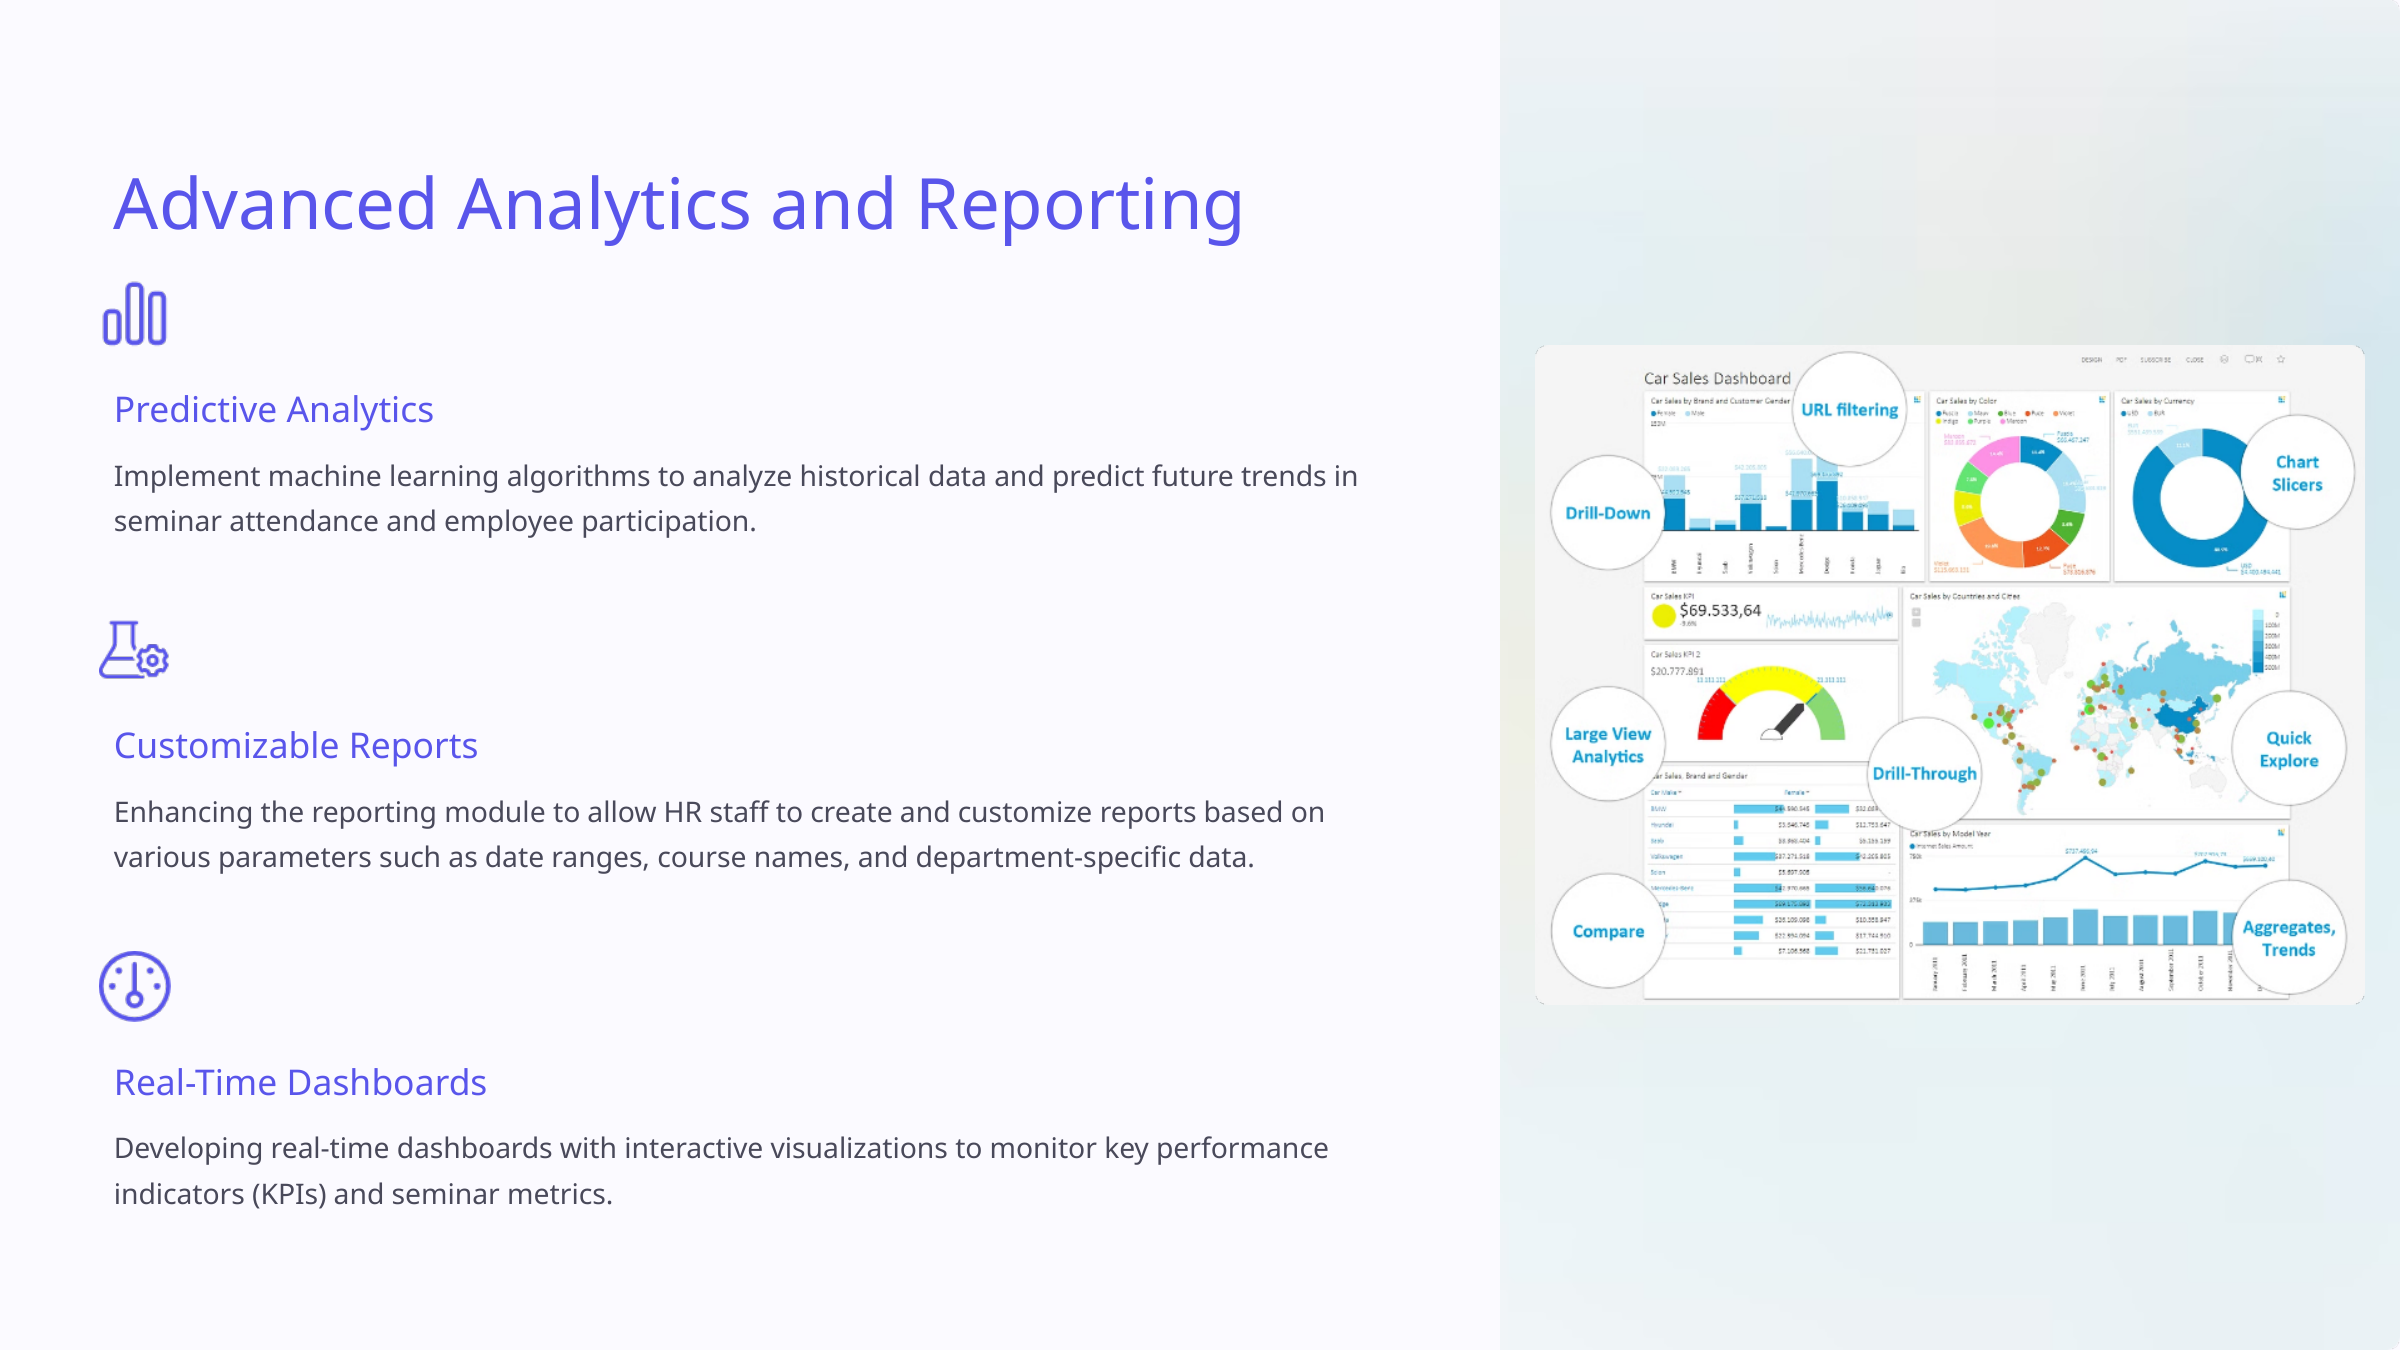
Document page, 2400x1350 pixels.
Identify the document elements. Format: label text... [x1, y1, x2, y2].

text_box Customizable Reports [99, 714, 501, 759]
picture [99, 951, 171, 1022]
text_box Developing real-time dashboards with interactive visualizations to monitor key performance indicators (KPIs) and seminar metrics. [99, 1111, 1401, 1203]
text_box Implement machine learning algorithms to analyze historical data and predict future trends in seminar attendance and employee participation. [99, 439, 1401, 530]
picture [1499, 0, 2400, 1350]
text_box [0, 0, 1499, 1350]
picture [99, 614, 171, 686]
text_box Advanced Analytics and Reporting [99, 147, 1350, 237]
text_box Predictive Analytics [99, 377, 457, 423]
text_box Enhancing the reporting module to allow HR staff to create and customize reports based on various parameters such as date ranges, course names, and department-specific data. [99, 775, 1401, 867]
picture [99, 278, 171, 350]
text_box Real-Time Dashboards [99, 1050, 514, 1095]
